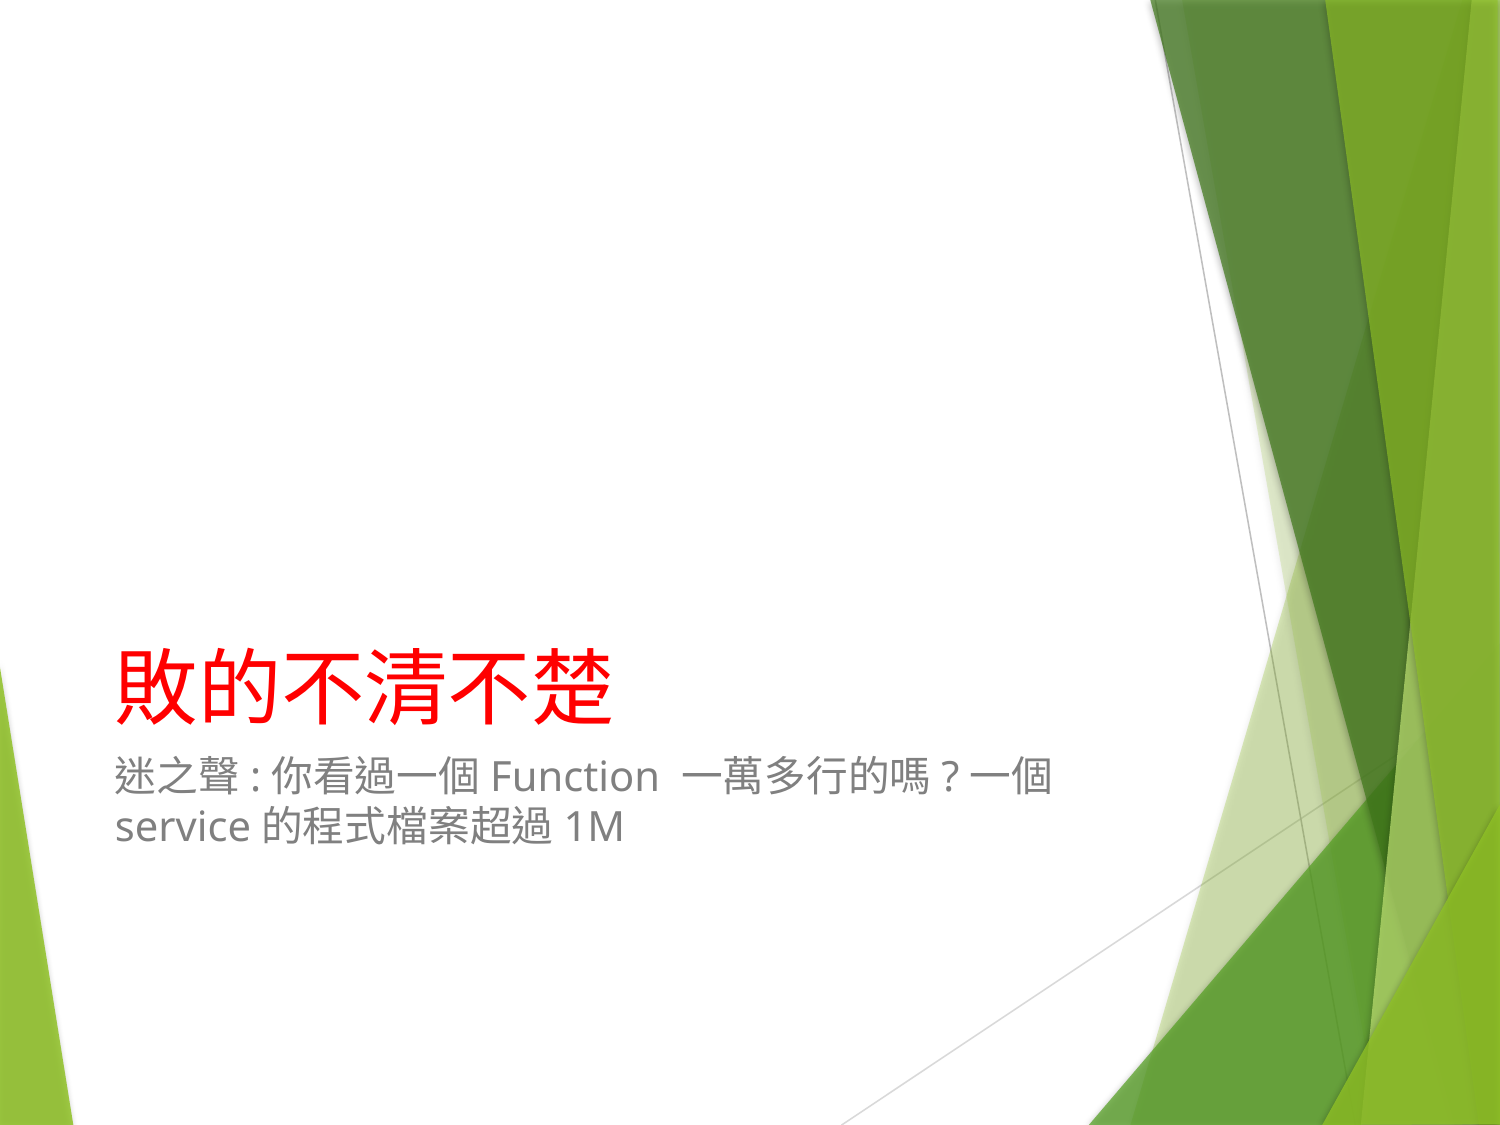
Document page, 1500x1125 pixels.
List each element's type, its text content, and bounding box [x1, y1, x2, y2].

list 迷之聲:你看過一個Function 一萬多行的嗎?一個service的程式檔案超過1M [99, 742, 1142, 884]
title 敗的不清不楚 [99, 443, 1142, 742]
